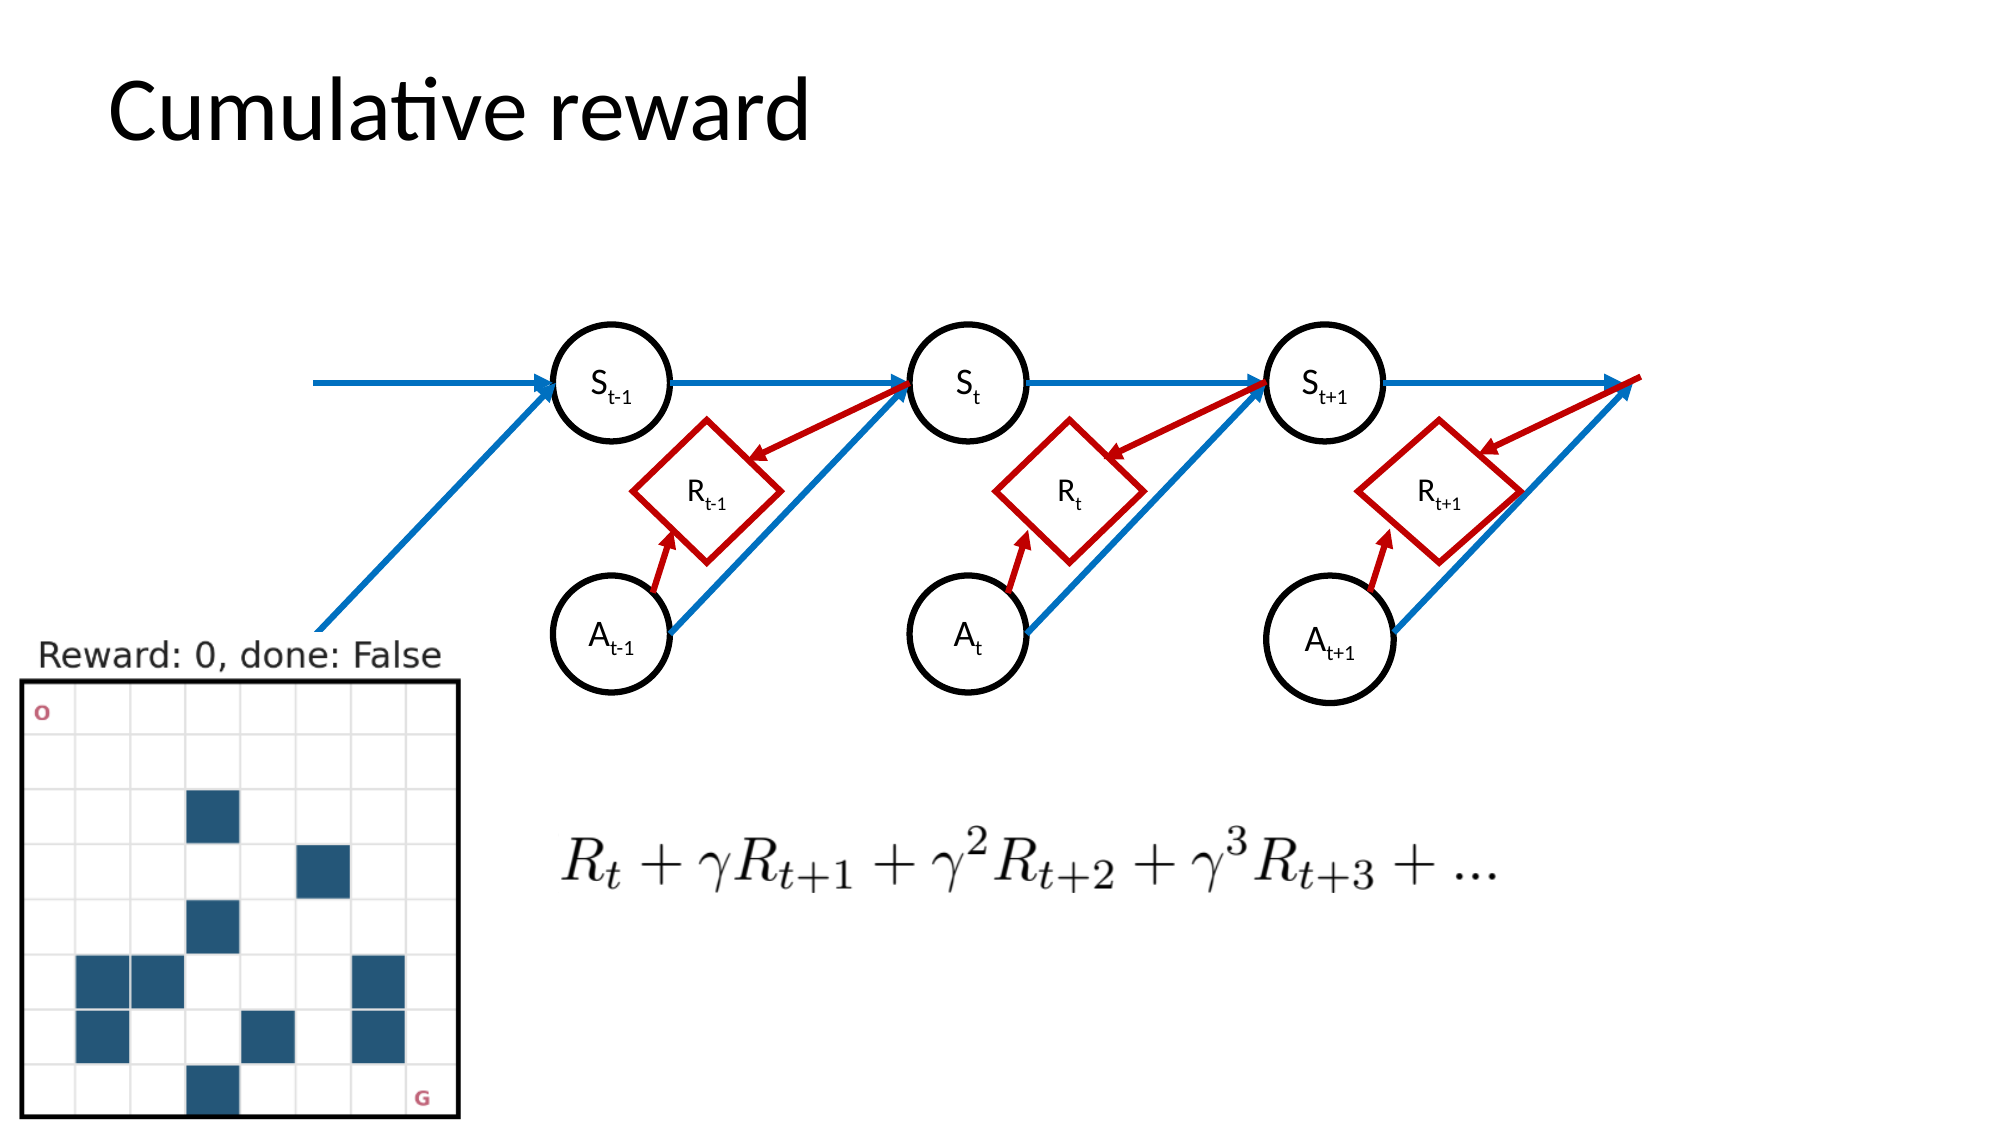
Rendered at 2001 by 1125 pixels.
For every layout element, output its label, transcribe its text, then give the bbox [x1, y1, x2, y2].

text_box At [908, 574, 1028, 694]
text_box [1007, 529, 1029, 594]
text_box St [908, 323, 1028, 443]
picture [10, 632, 468, 1124]
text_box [1369, 528, 1390, 592]
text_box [652, 529, 673, 593]
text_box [1393, 381, 1634, 633]
text_box St-1 [551, 323, 671, 443]
text_box St+1 [1265, 323, 1385, 443]
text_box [746, 382, 910, 461]
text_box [1478, 376, 1641, 455]
text_box At-1 [551, 574, 671, 694]
title Cumulative reward [93, 2, 1819, 220]
text_box Rt-1 [631, 454, 669, 528]
picture [558, 825, 1498, 896]
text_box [1026, 382, 1267, 634]
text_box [669, 382, 910, 634]
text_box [316, 382, 556, 634]
text_box Rt [994, 460, 1026, 523]
text_box Rt+1 [1356, 459, 1393, 524]
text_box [1103, 381, 1267, 460]
text_box At+1 [1265, 574, 1395, 705]
